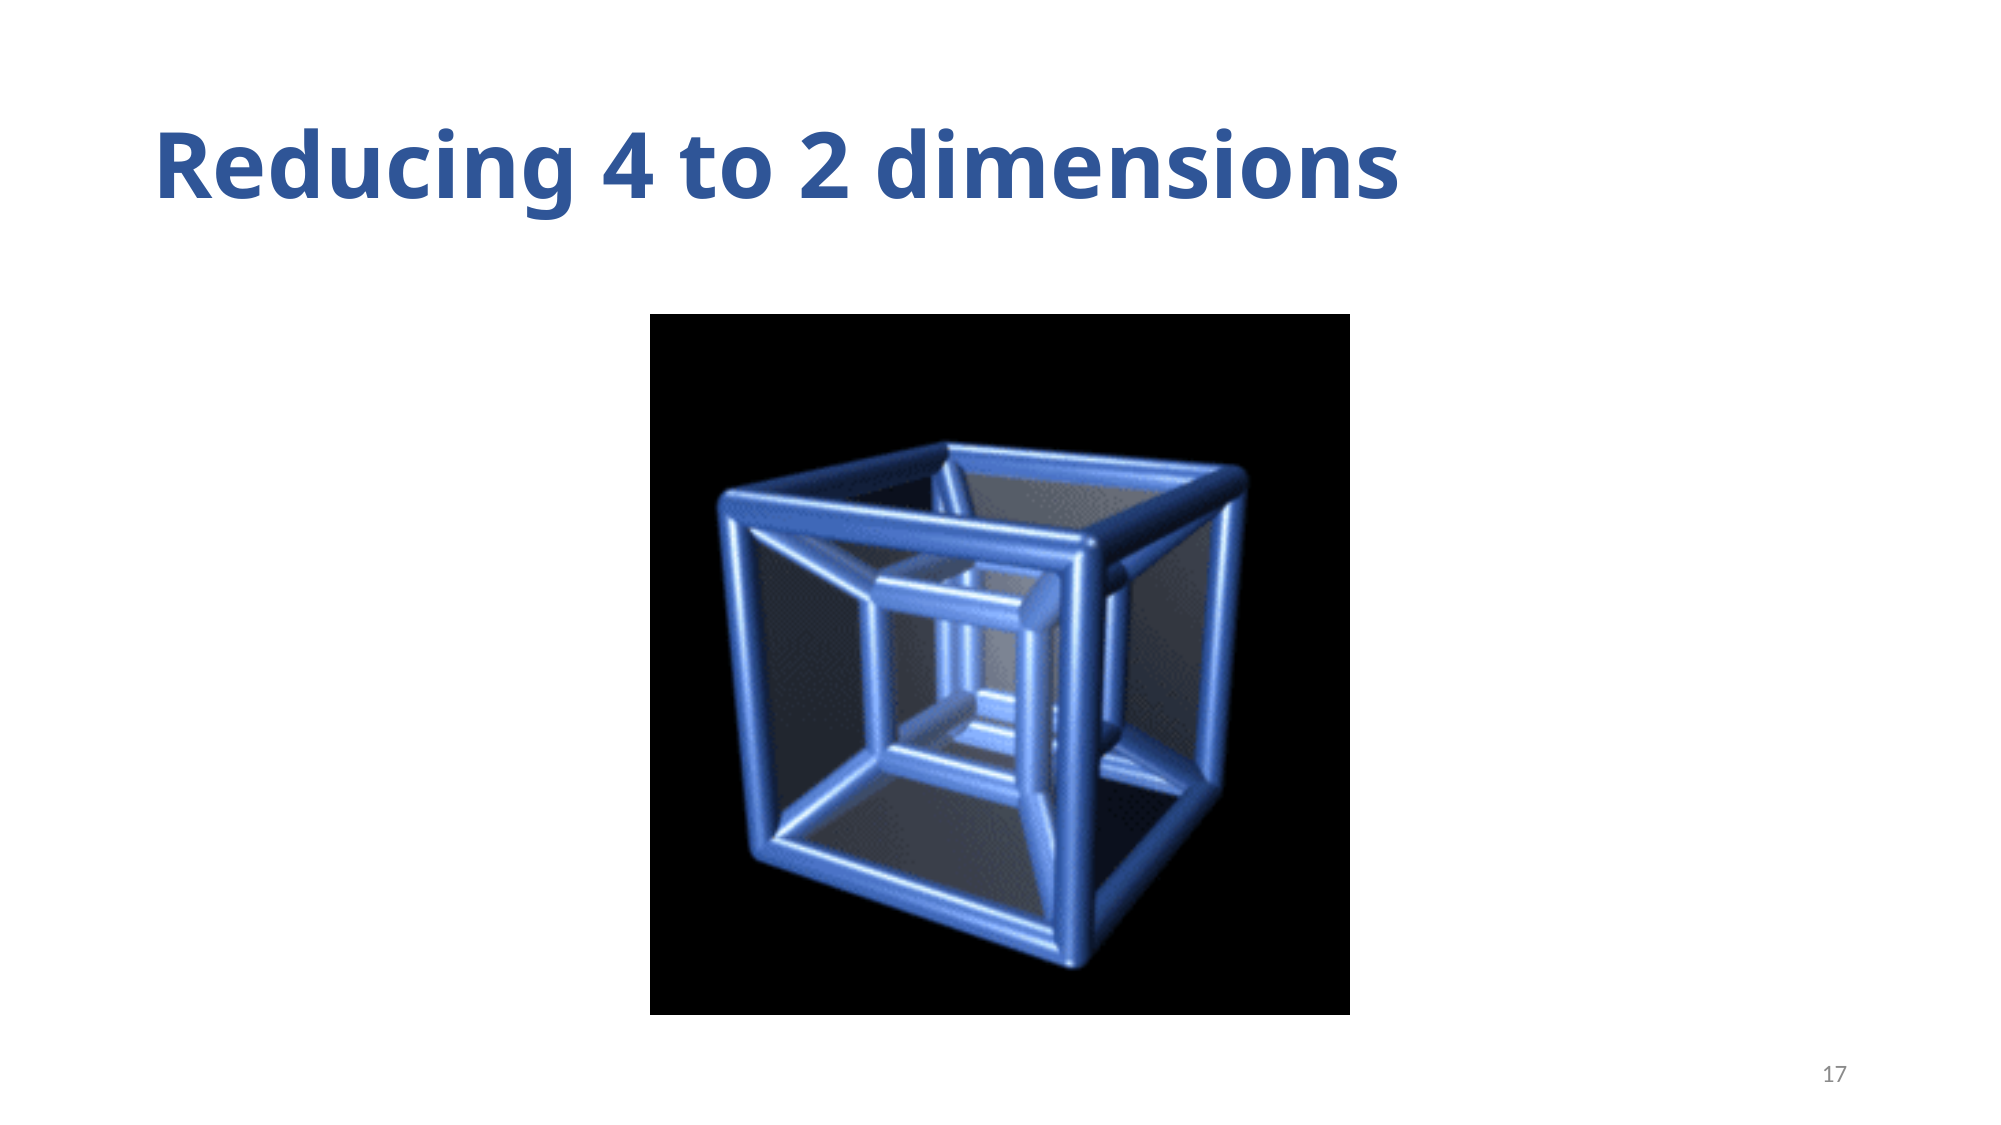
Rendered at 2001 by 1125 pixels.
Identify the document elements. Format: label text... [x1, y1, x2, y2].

slide_number 17 [1412, 1042, 1863, 1103]
title Reducing 4 to 2 dimensions [137, 59, 1863, 278]
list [649, 314, 1350, 1015]
